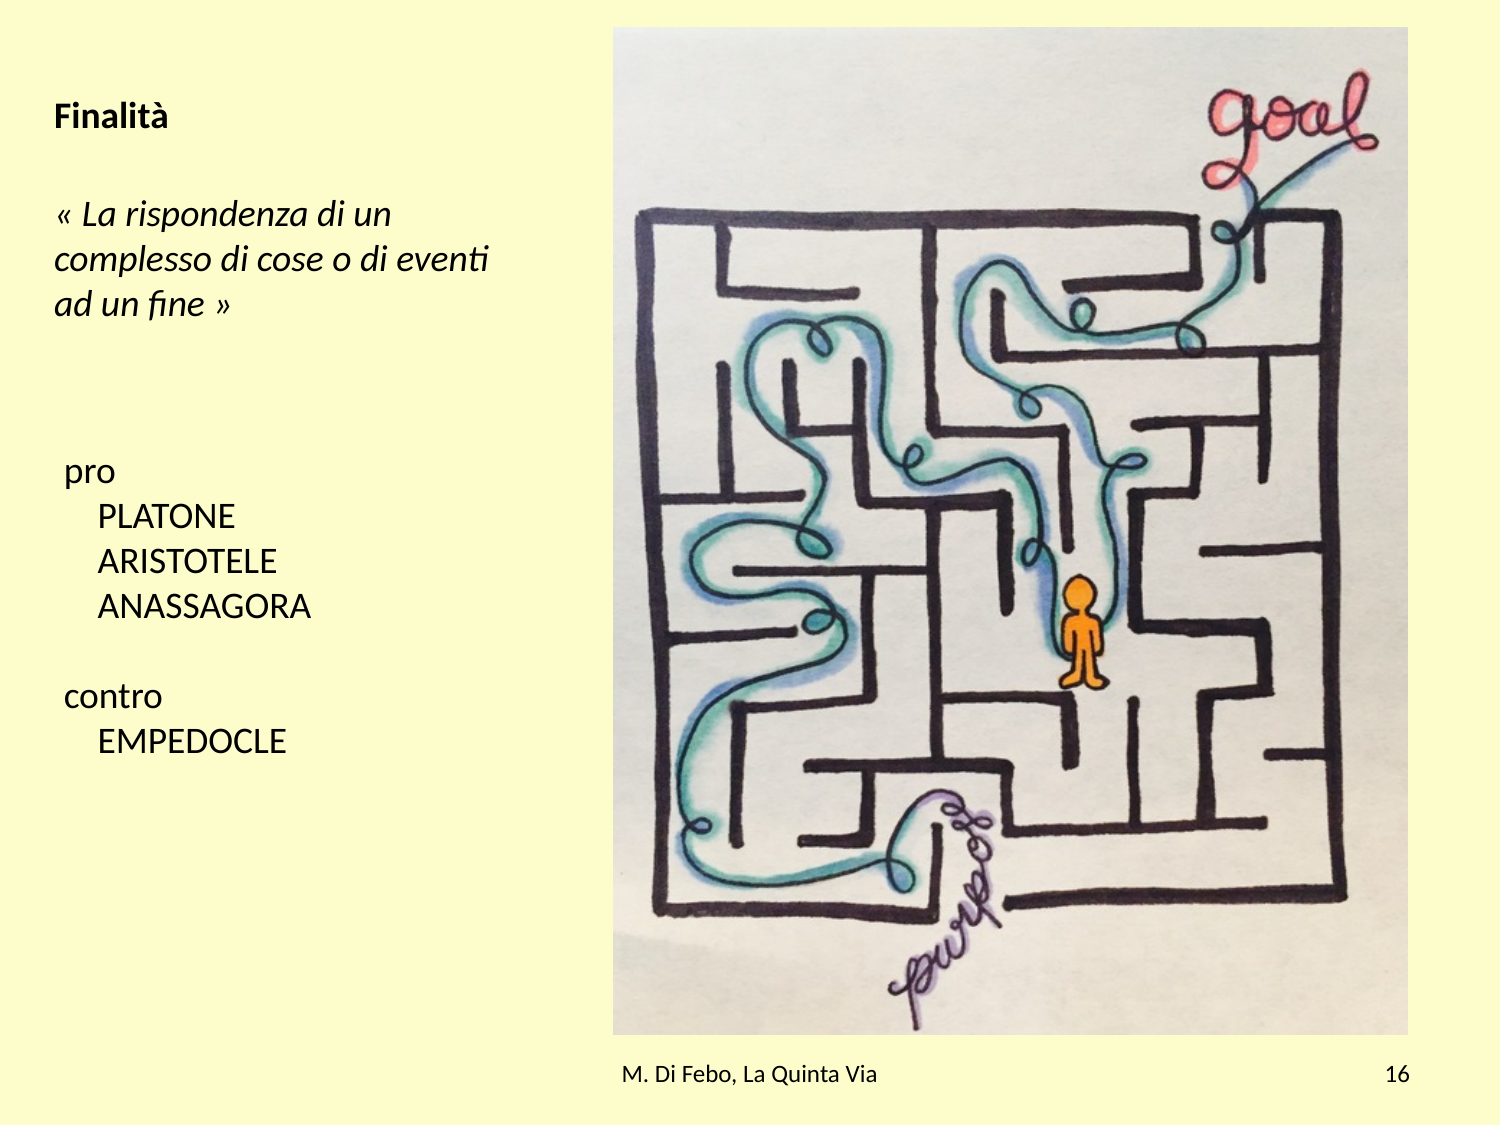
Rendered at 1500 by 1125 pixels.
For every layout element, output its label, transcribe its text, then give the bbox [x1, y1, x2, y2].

picture [613, 27, 1409, 1035]
footer M. Di Febo, La Quinta Via [512, 1042, 988, 1103]
slide_number 16 [1074, 1042, 1425, 1103]
text_box Finalità [39, 83, 543, 144]
text_box pro PLATONE ARISTOTELE ANASSAGORA contro EMPEDOCLE [48, 438, 461, 814]
text_box « La rispondenza di un complesso di cose o di eventi ad un fine » [39, 181, 543, 332]
